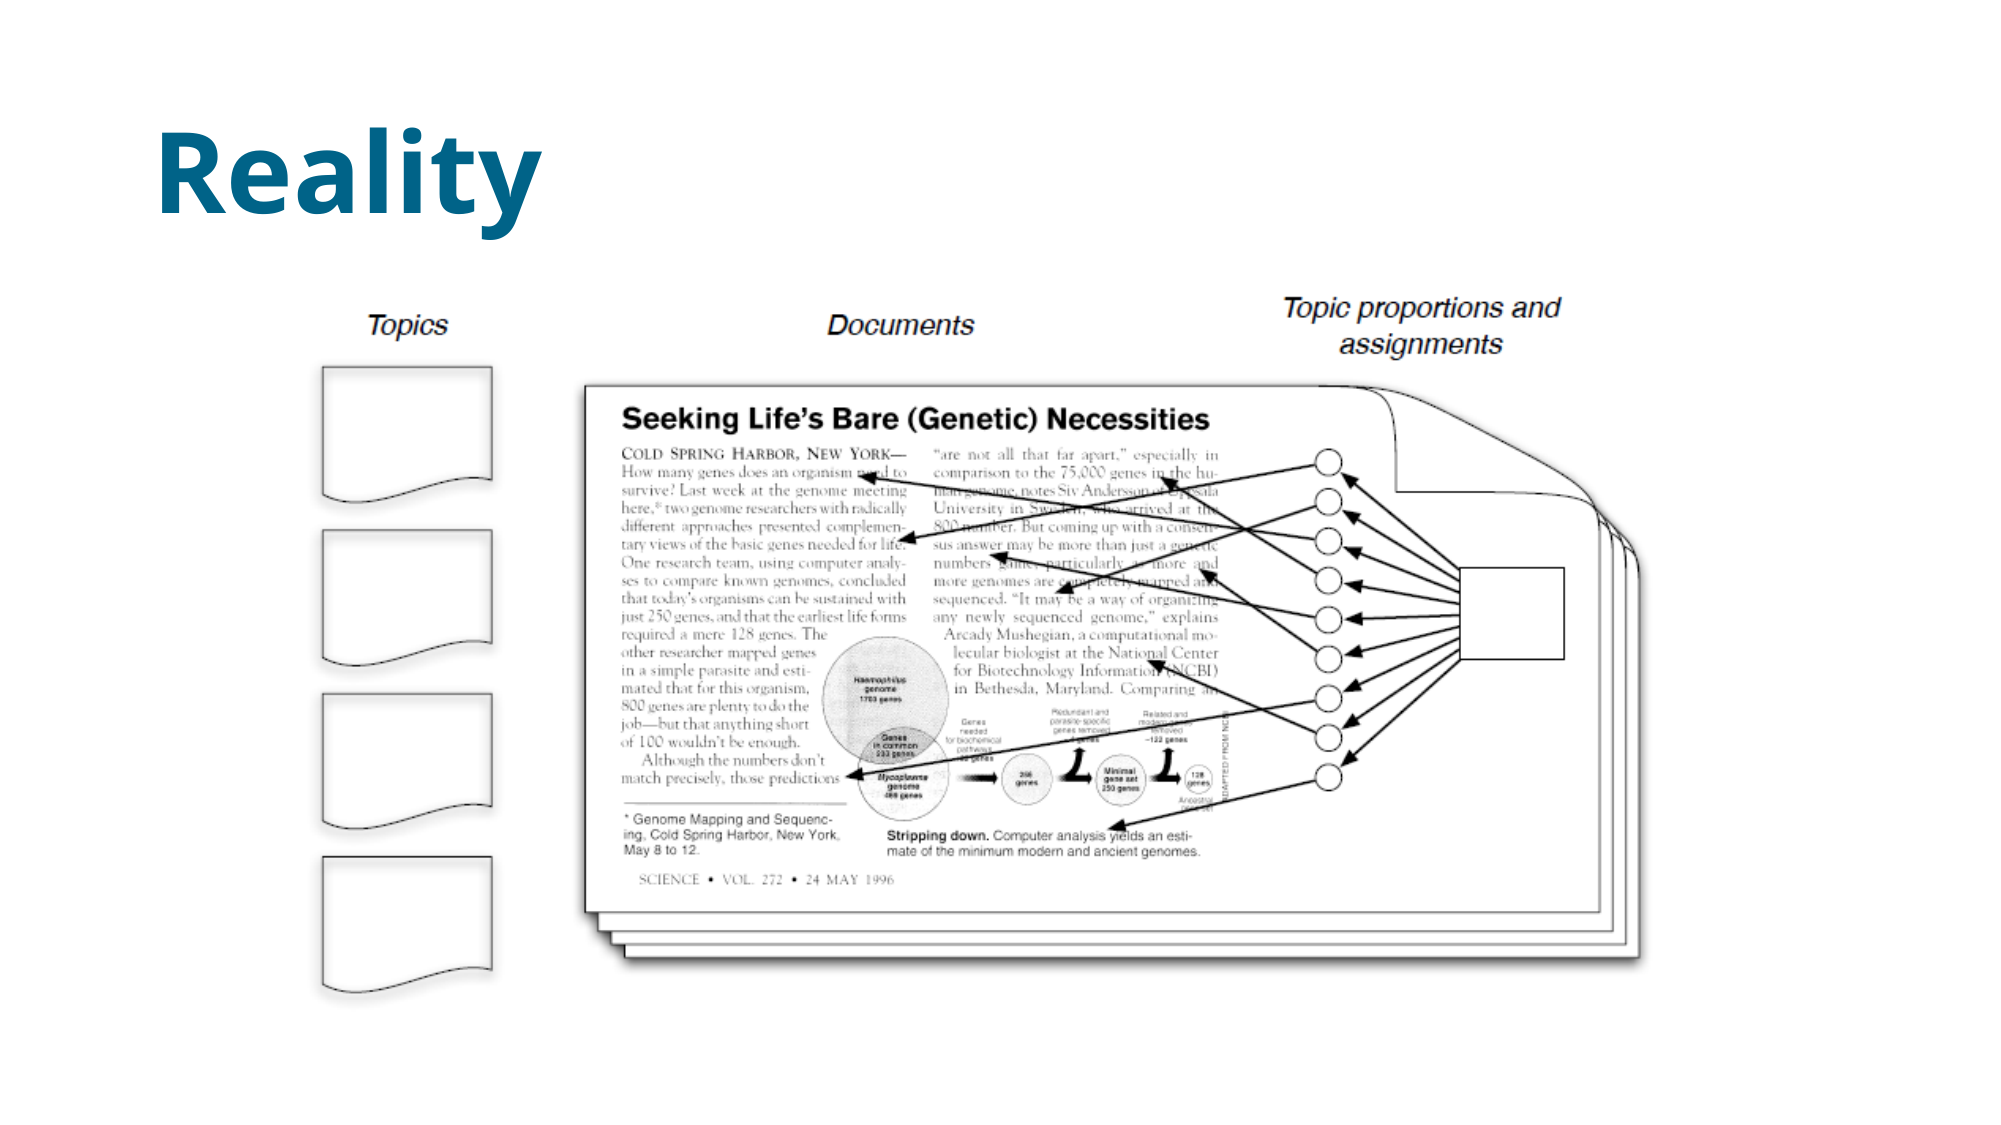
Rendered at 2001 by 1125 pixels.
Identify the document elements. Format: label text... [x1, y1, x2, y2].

picture [201, 242, 1731, 1030]
title Reality [137, 59, 1863, 278]
